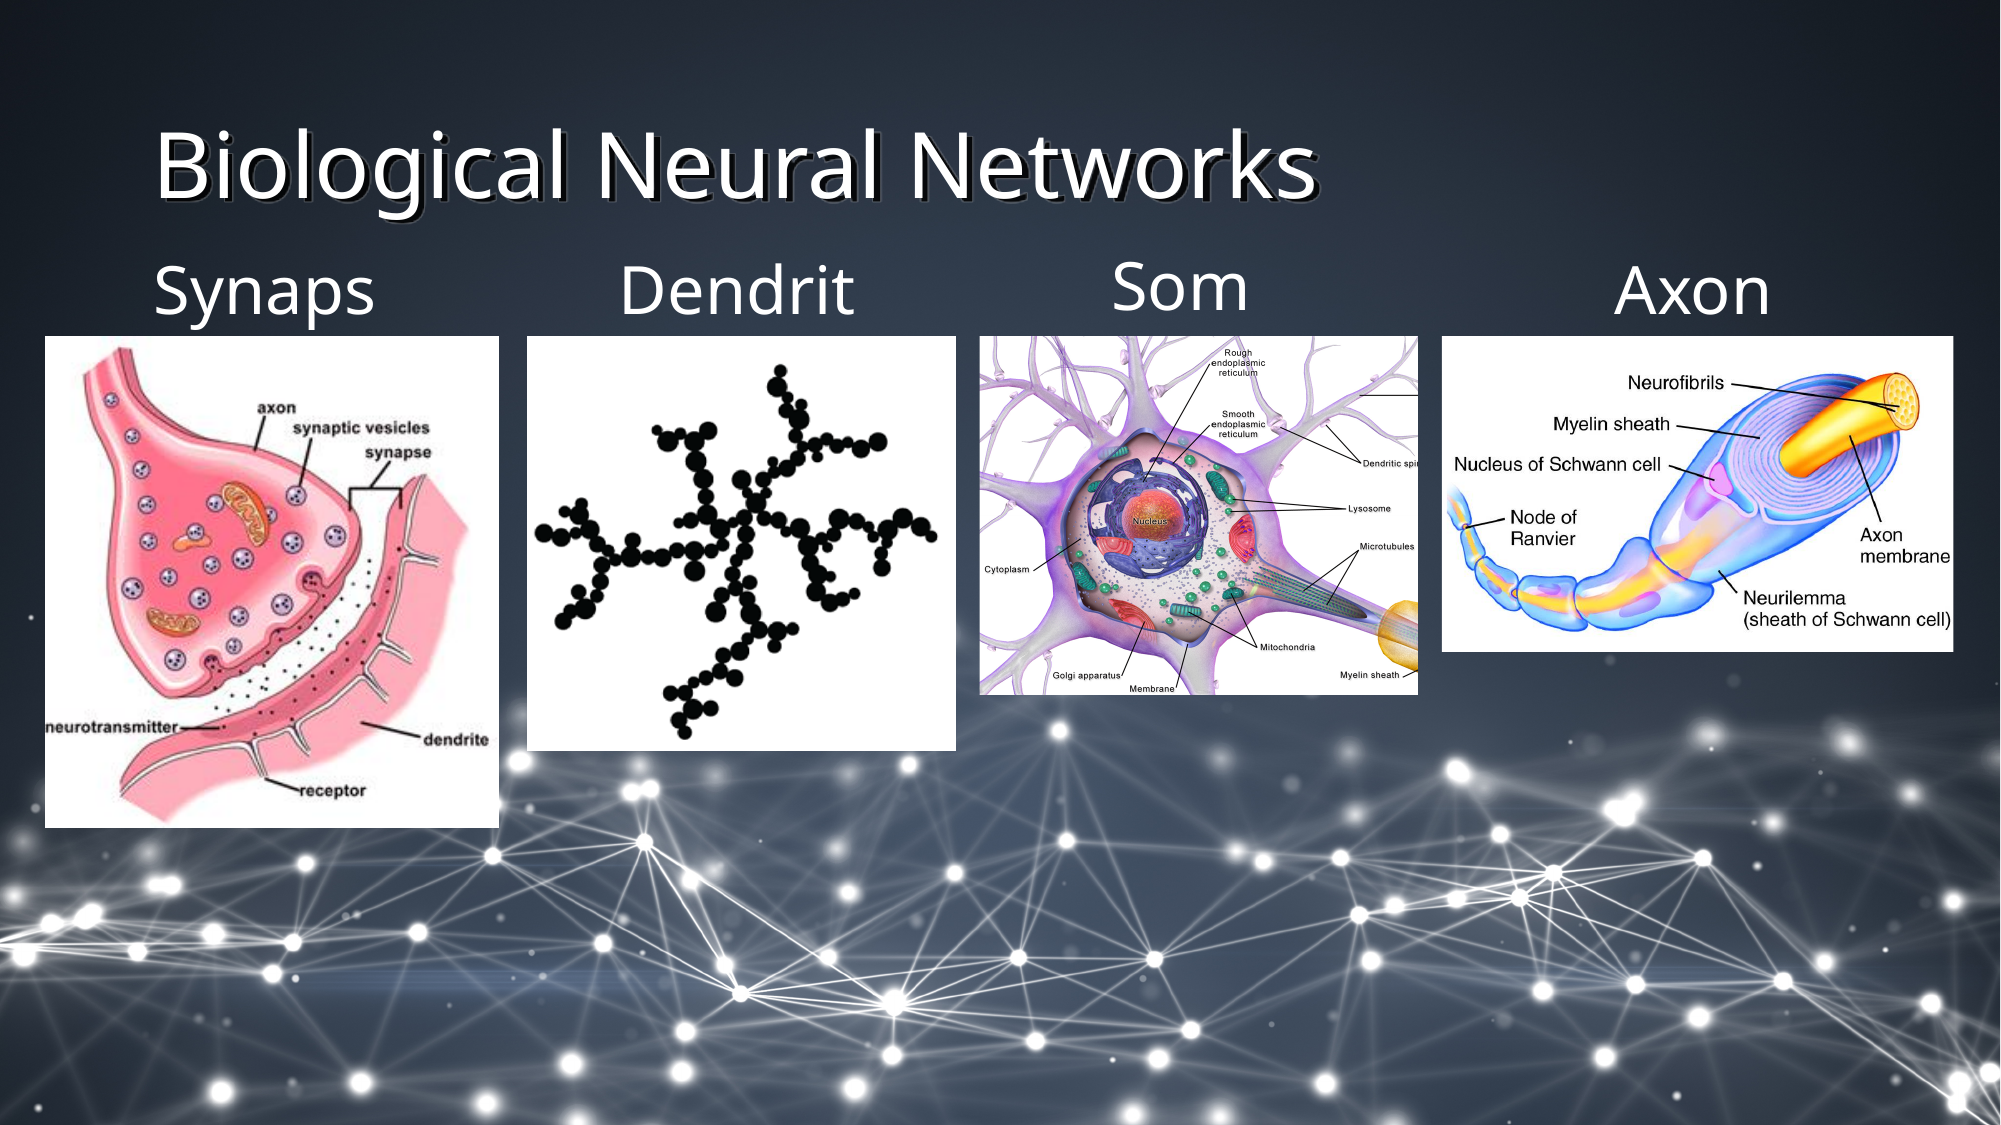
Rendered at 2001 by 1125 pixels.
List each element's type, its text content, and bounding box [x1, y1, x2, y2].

text_box Axon [1599, 240, 1796, 336]
text_box Soma [1096, 236, 1292, 336]
text_box Dendrite [604, 240, 885, 336]
picture [0, 0, 2001, 1125]
title Biological Neural Networks [137, 59, 1863, 278]
text_box Synapse [139, 240, 406, 336]
